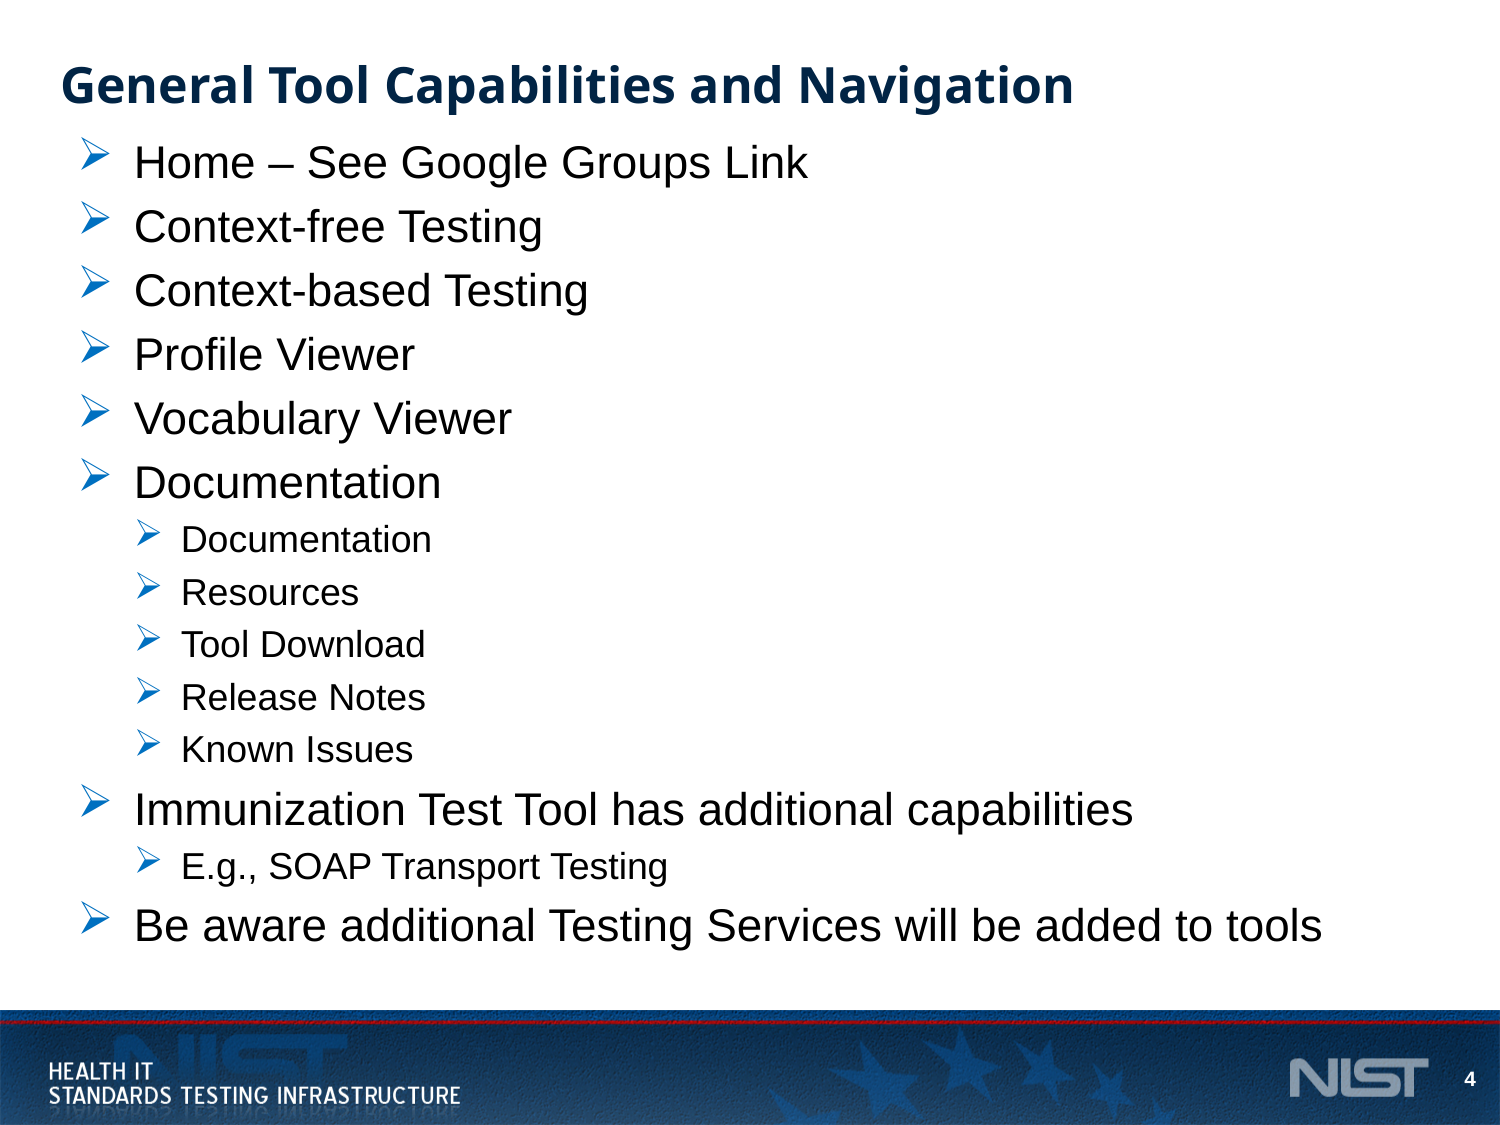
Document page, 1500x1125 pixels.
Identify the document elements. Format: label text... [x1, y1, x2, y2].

list Home – See Google Groups Link Context-free Testing Context-based Testing Profile Viewer Vocabulary Viewer Documentation Documentation Resources Tool Download Release Notes Known Issues Immunization Test Tool has additional capabilities E.g., SOAP Transport Testing Be aware additional Testing Services will be added to tools [62, 124, 1462, 989]
title General Tool Capabilities and Navigation [45, 45, 1396, 122]
picture [0, 1010, 1500, 1125]
